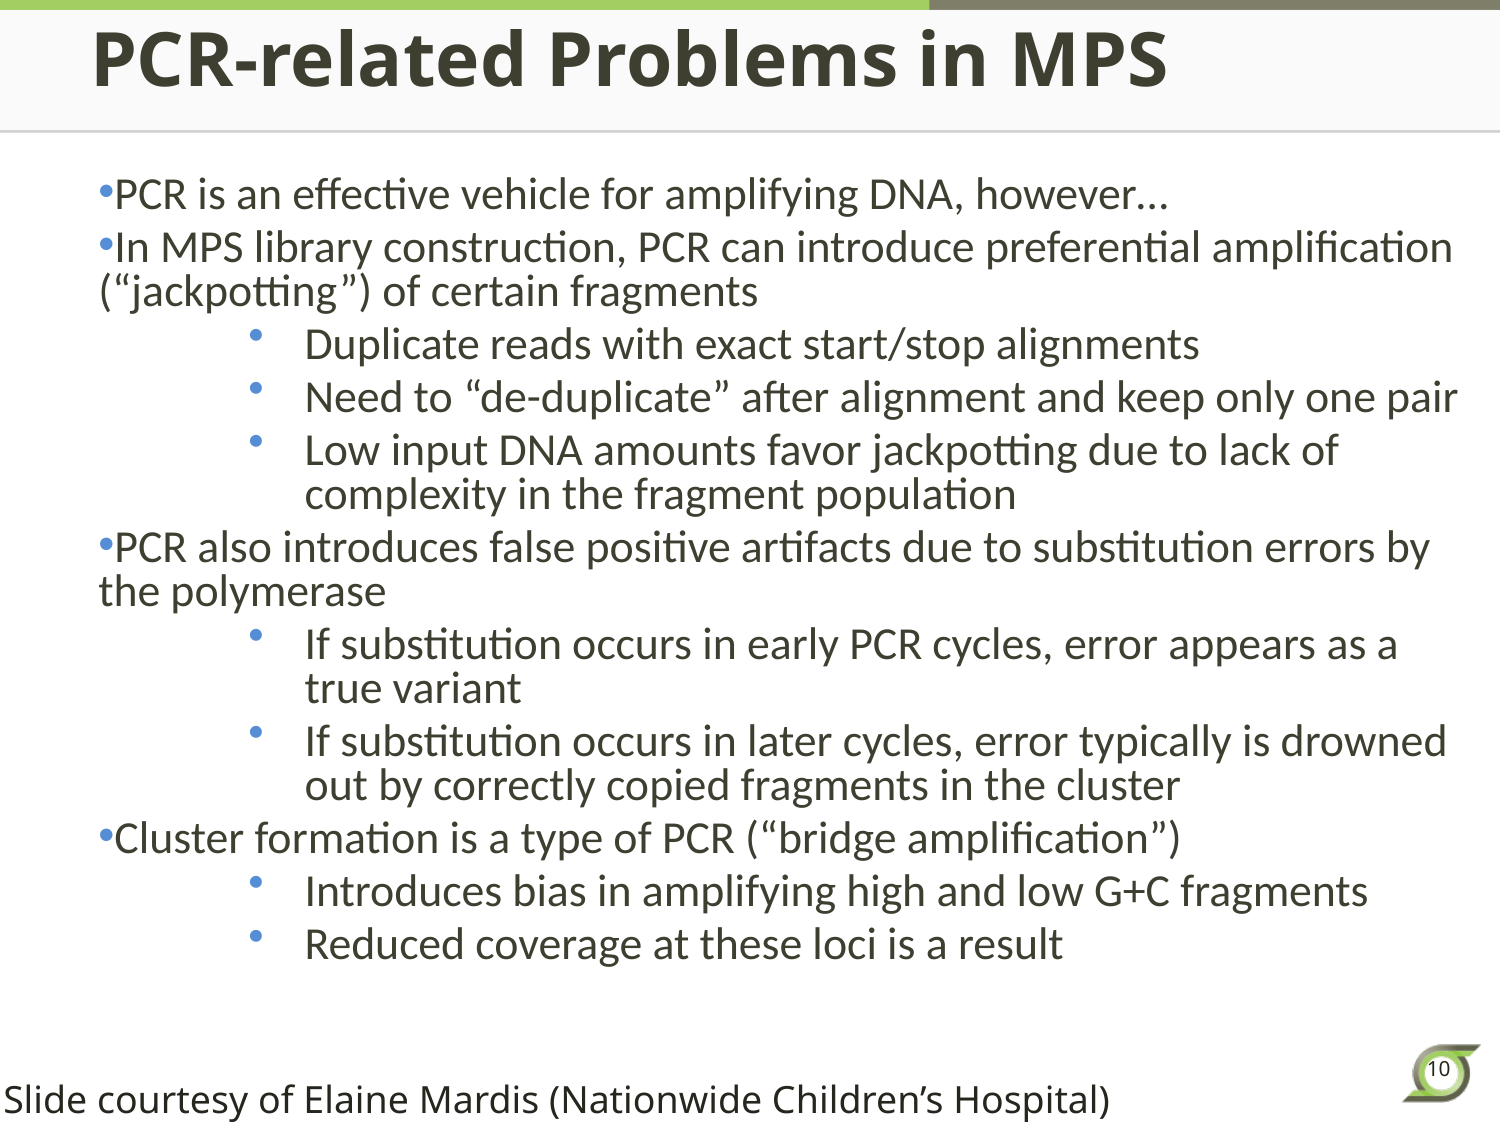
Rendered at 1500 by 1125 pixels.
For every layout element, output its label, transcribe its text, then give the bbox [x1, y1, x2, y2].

title PCR-related Problems in MPS [75, 0, 1425, 150]
list PCR is an effective vehicle for amplifying DNA, however… In MPS library construction, PCR can introduce preferential amplification (“jackpotting”) of certain fragments Duplicate reads with exact start/stop alignments Need to “de-duplicate” after alignment and keep only one pair Low input DNA amounts favor jackpotting due to lack of complexity in the fragment population PCR also introduces false positive artifacts due to substitution errors by the polymerase If substitution occurs in early PCR cycles, error appears as a true variant If substitution occurs in later cycles, error typically is drowned out by correctly copied fragments in the cluster Cluster formation is a type of PCR (“bridge amplification”) Introduces bias in amplifying high and low G+C fragments Reduced coverage at these loci is a result [83, 166, 1500, 1075]
text_box Slide courtesy of Elaine Mardis (Nationwide Children’s Hospital) [0, 1068, 1127, 1125]
